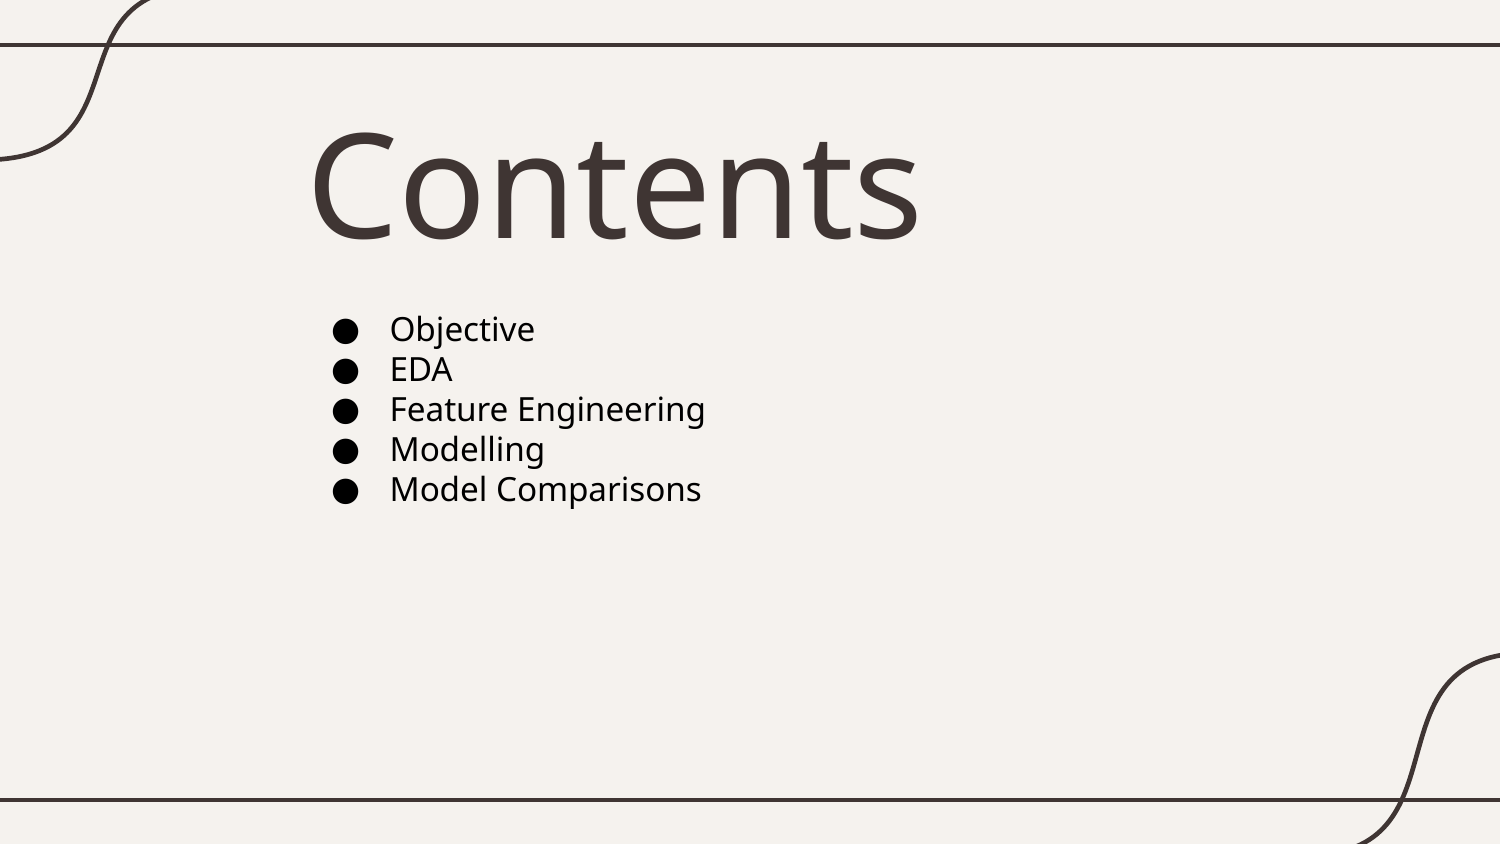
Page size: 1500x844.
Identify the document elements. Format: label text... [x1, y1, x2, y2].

subtitle Objective EDA Feature Engineering Modelling Model Comparisons [299, 292, 1125, 662]
title Contents [291, 77, 1146, 262]
